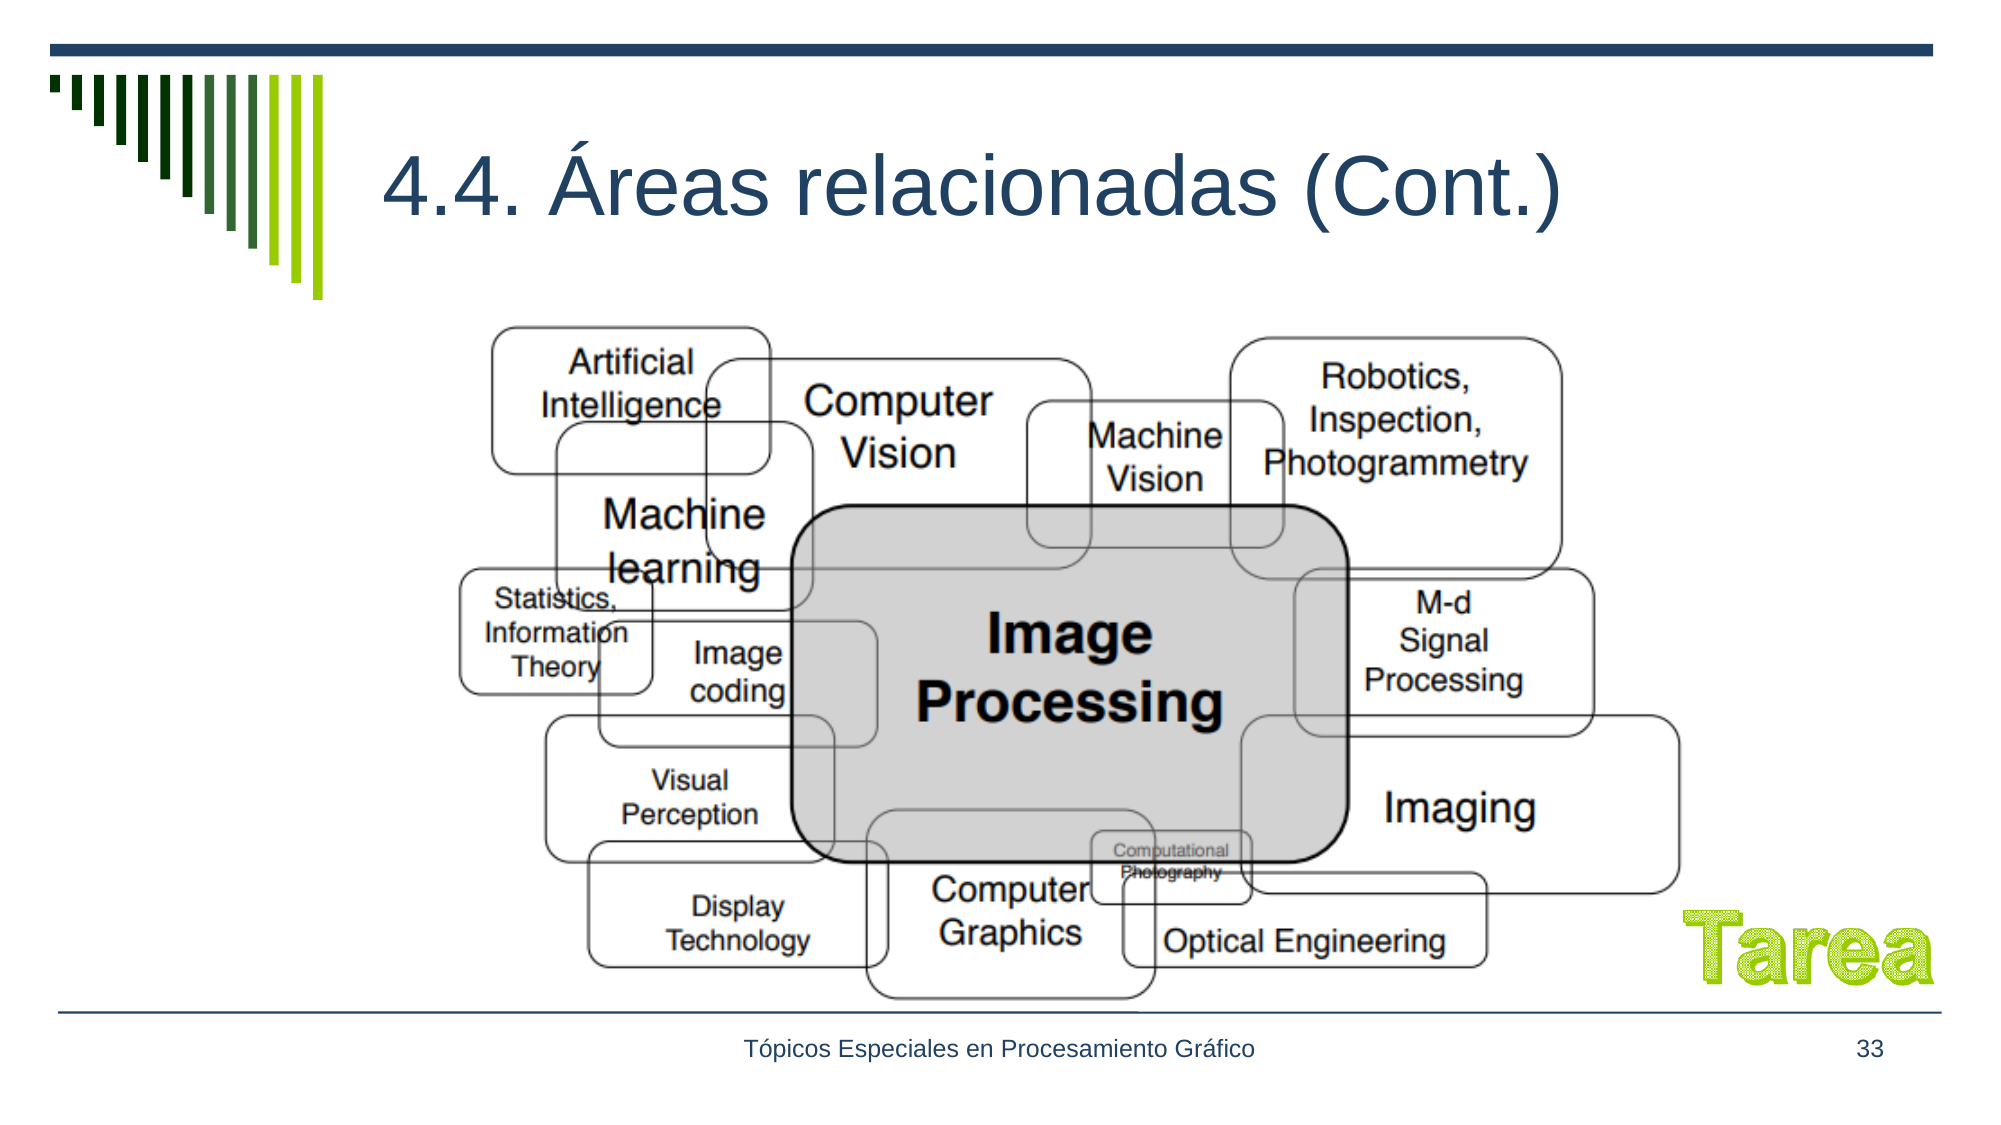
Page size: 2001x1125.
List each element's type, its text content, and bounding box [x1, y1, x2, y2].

title 4.4. Áreas relacionadas (Cont.) [366, 74, 1901, 288]
footer Tópicos Especiales en Procesamiento Gráfico [683, 1024, 1317, 1101]
slide_number 33 [1433, 1024, 1901, 1101]
picture [434, 323, 1946, 1010]
